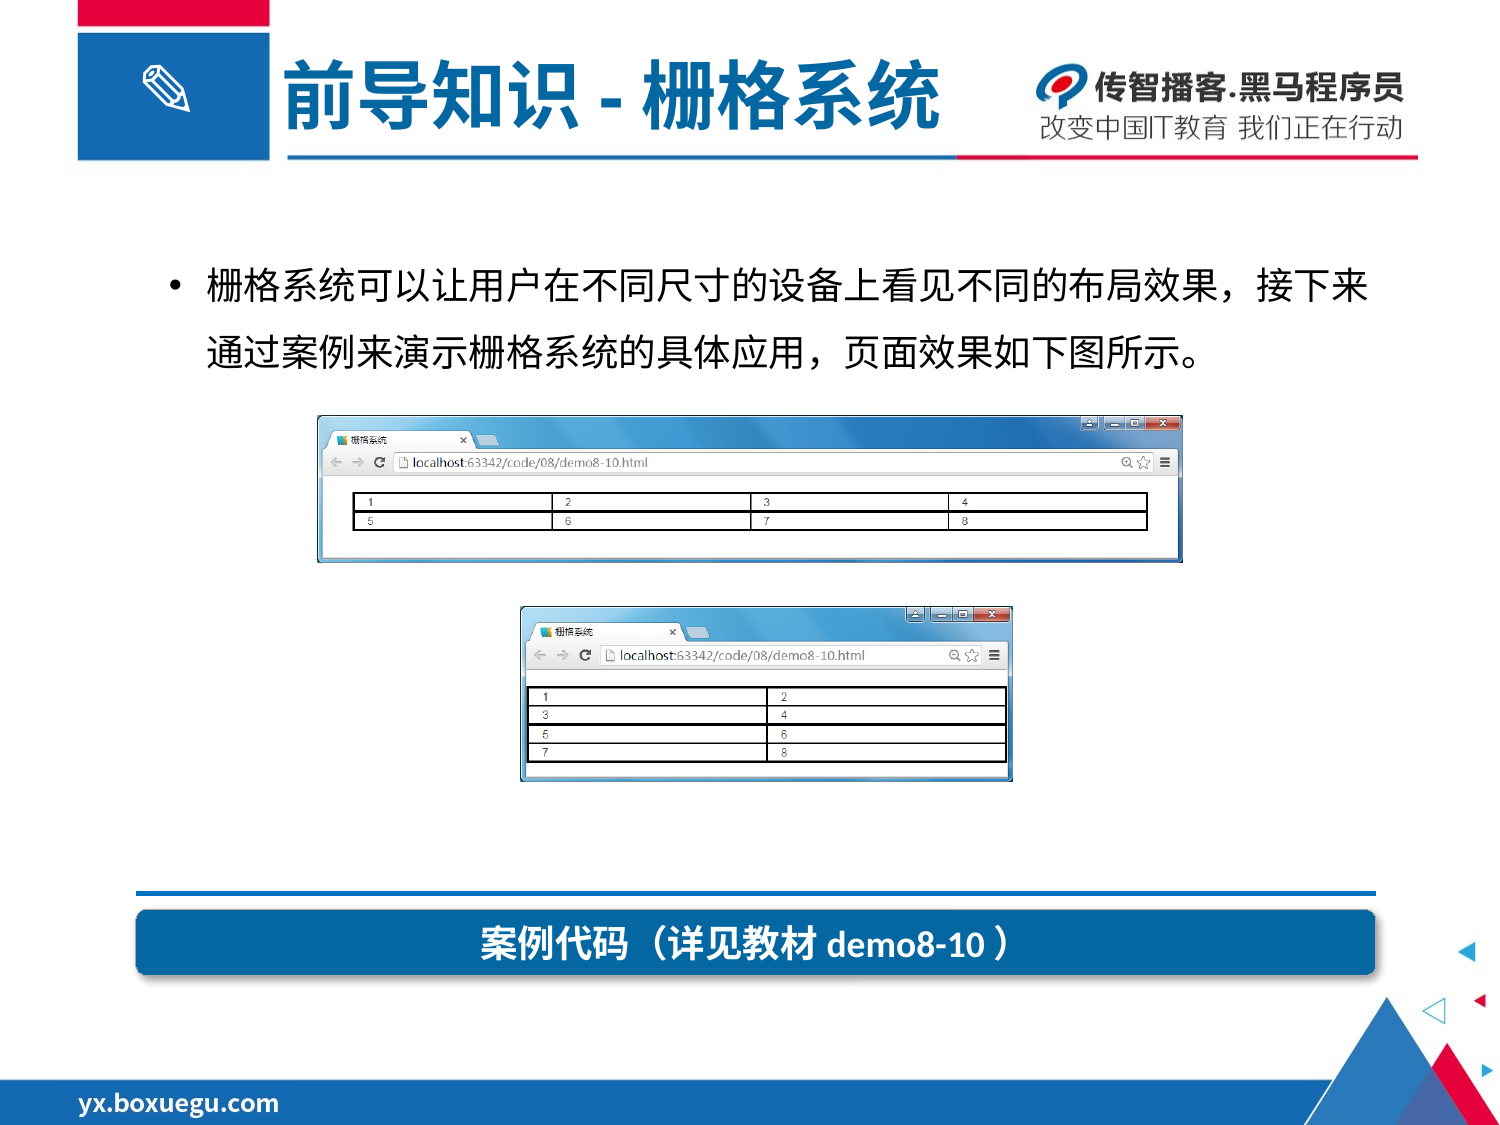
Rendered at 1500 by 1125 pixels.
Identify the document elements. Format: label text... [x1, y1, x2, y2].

picture [0, 0, 1500, 1125]
list 栅格系统可以让用户在不同尺寸的设备上看见不同的布局效果，接下来通过案例来演示栅格系统的具体应用，页面效果如下图所示。 [78, 231, 1388, 422]
text_box 案例代码（详见教材demo8-10） [135, 909, 1376, 976]
text_box 前导知识-栅格系统 [266, 31, 1197, 157]
